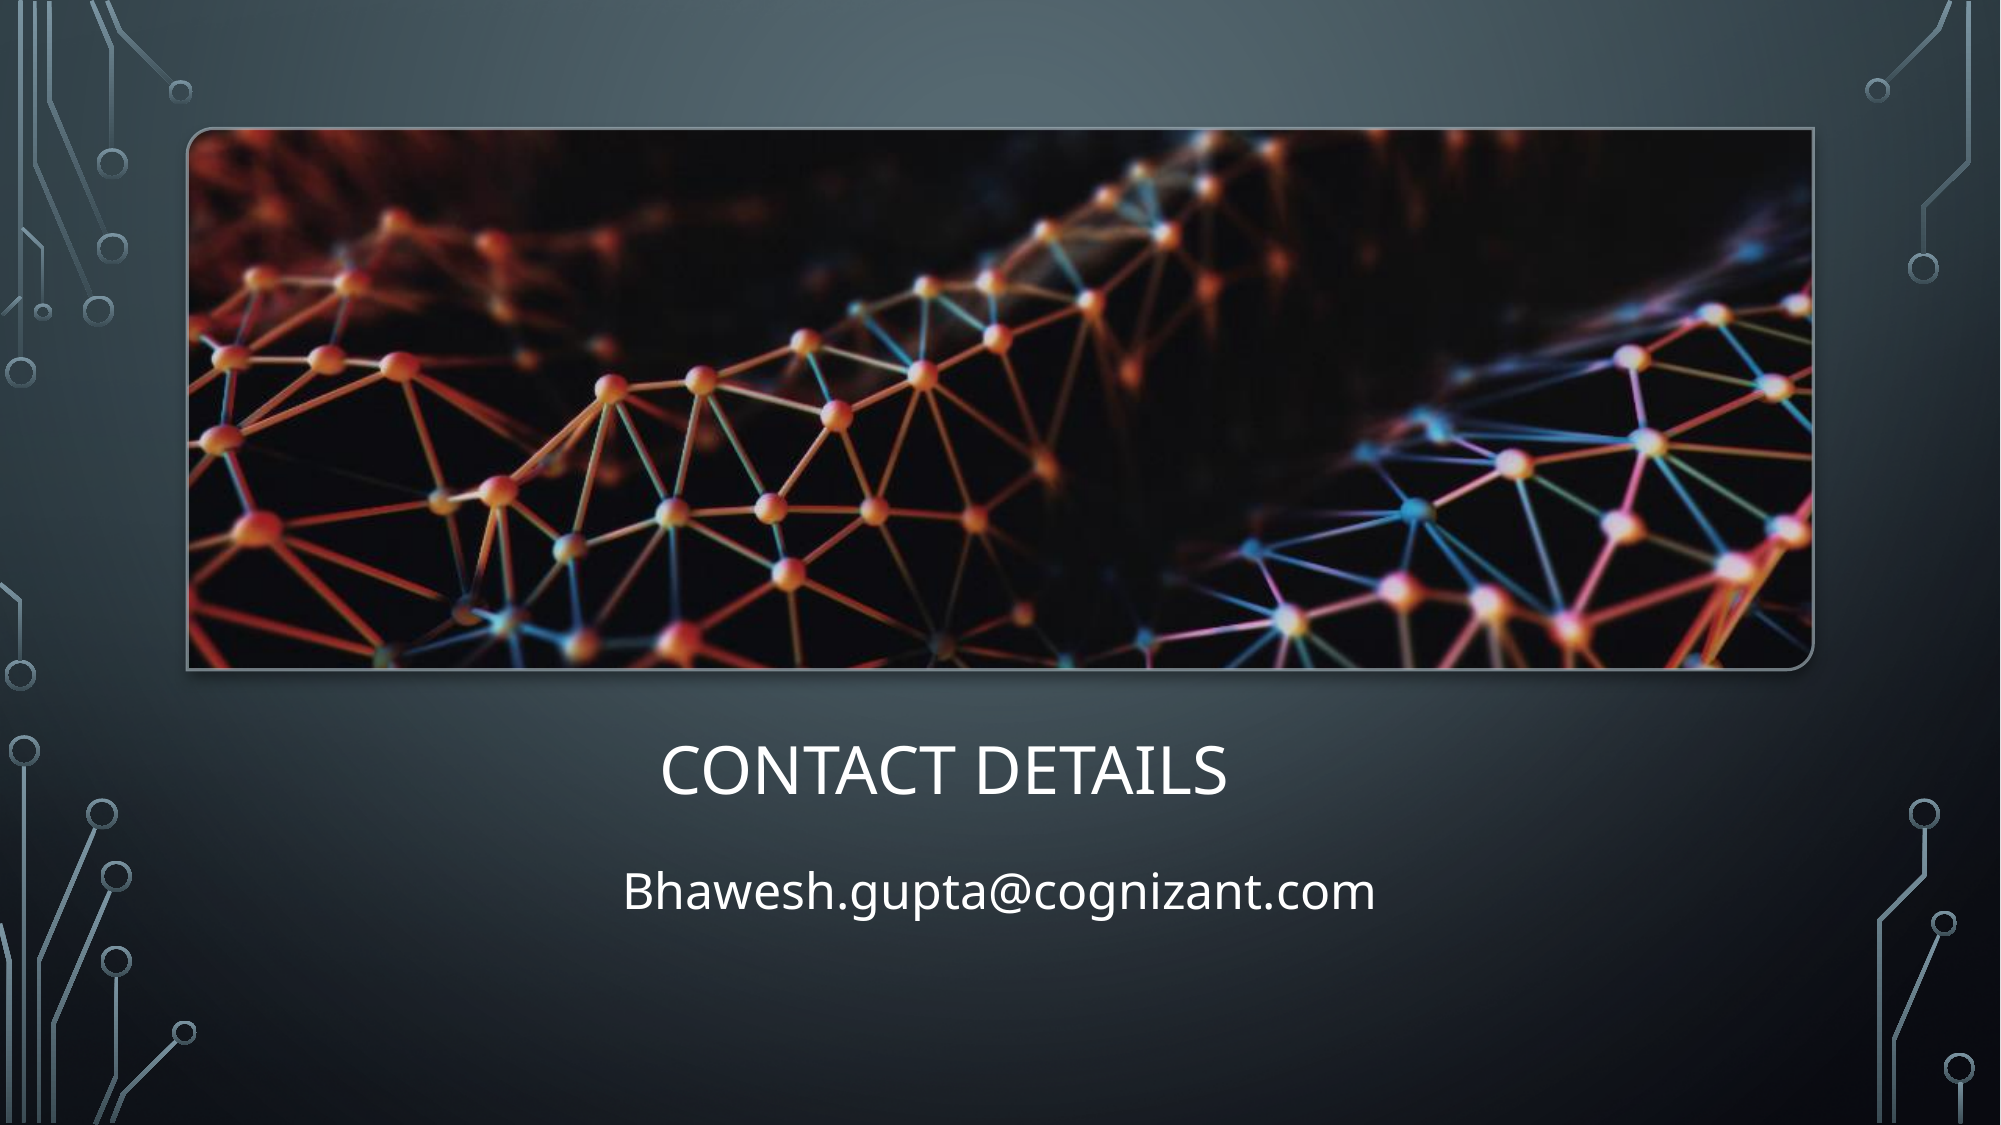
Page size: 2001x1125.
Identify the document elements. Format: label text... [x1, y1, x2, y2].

title Contact details [187, 706, 1814, 841]
picture [186, 128, 1814, 670]
list Bhawesh.gupta@cognizant.com [187, 840, 1813, 1058]
